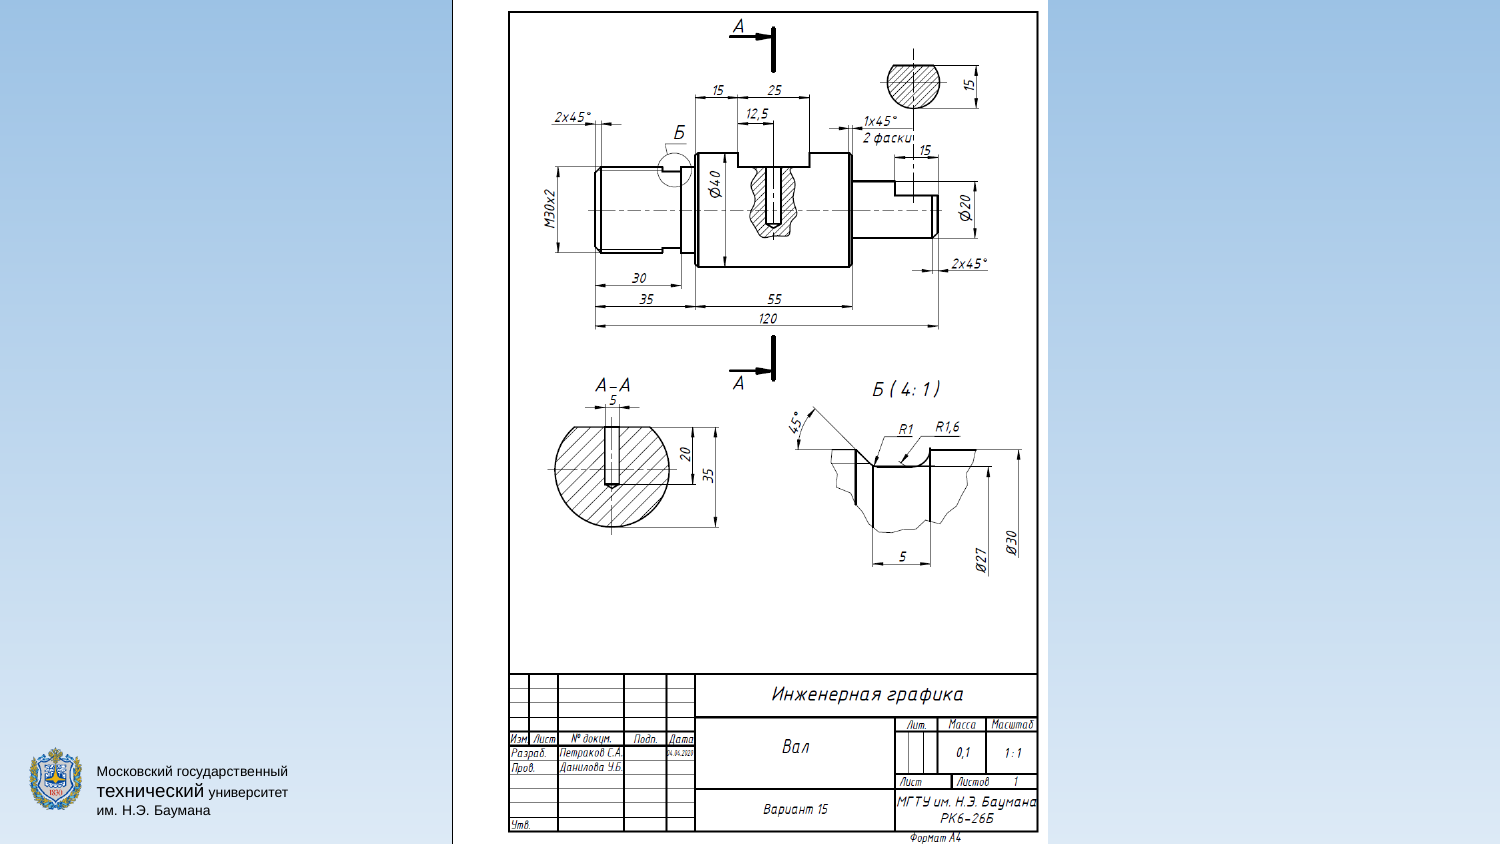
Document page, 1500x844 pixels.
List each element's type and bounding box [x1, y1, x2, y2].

picture [452, 0, 1048, 844]
picture [29, 747, 82, 810]
